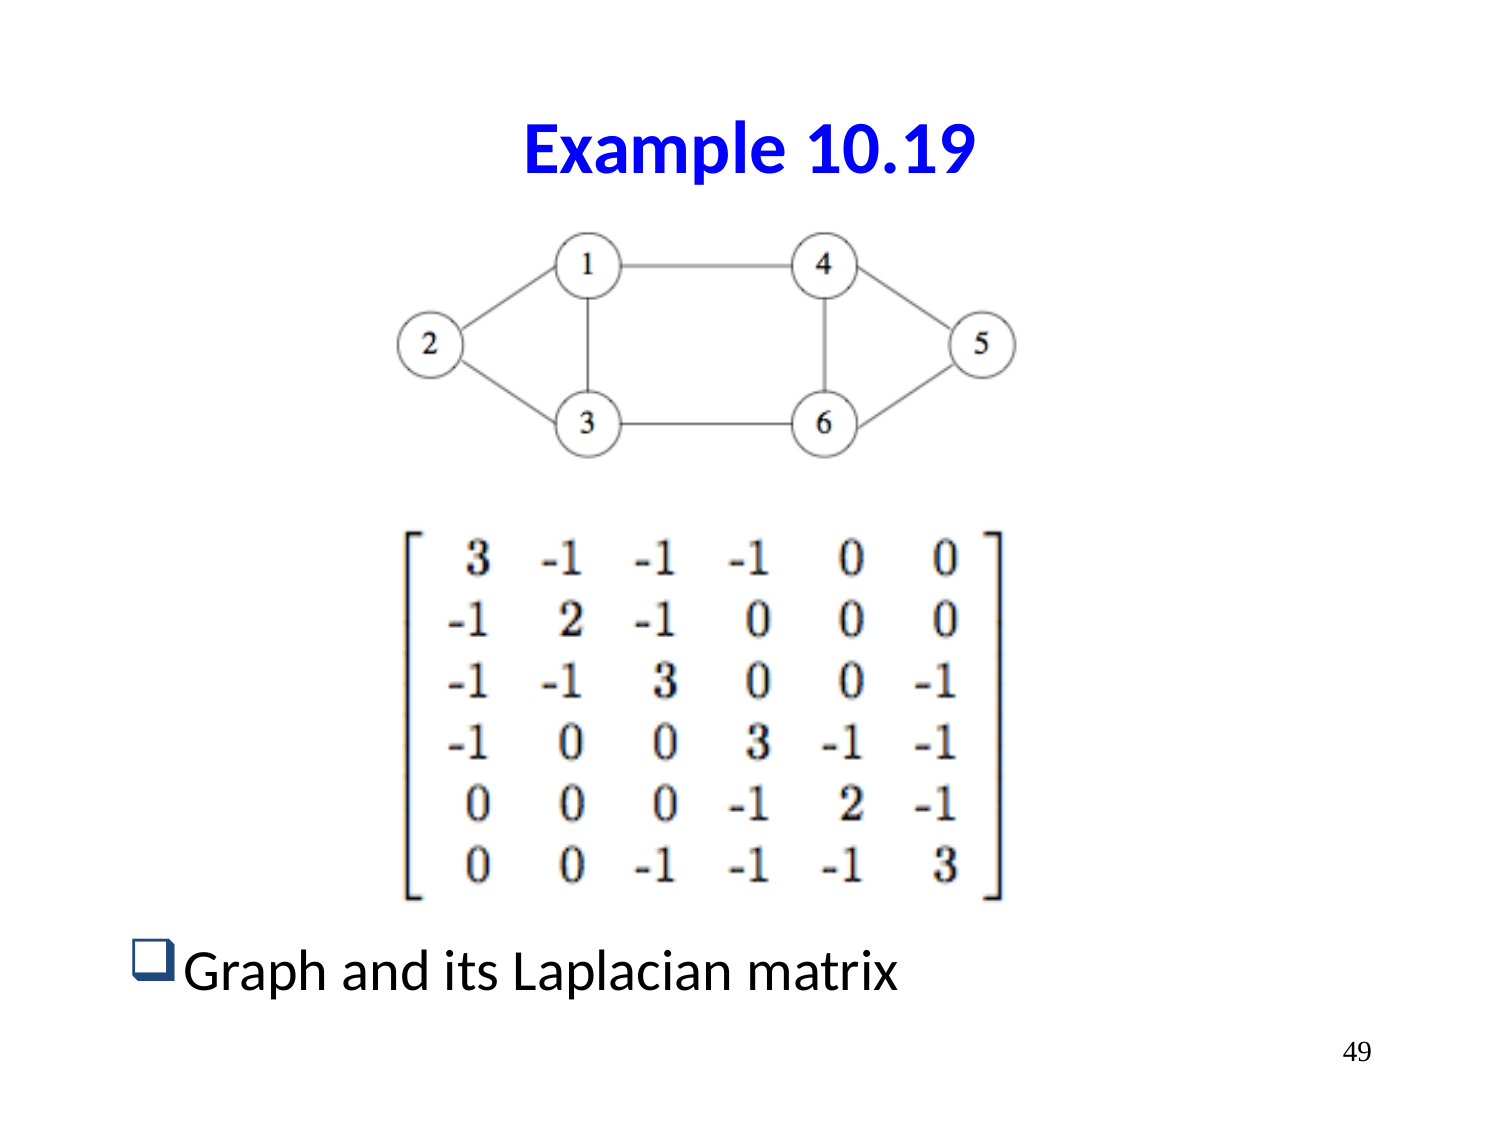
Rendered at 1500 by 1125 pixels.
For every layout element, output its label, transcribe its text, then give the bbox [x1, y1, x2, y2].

title Example 10.19 [112, 50, 1388, 238]
list Graph and its Laplacian matrix [112, 924, 1388, 1113]
slide_number 49 [1074, 1025, 1388, 1100]
picture [312, 212, 1117, 482]
picture [312, 501, 1113, 938]
